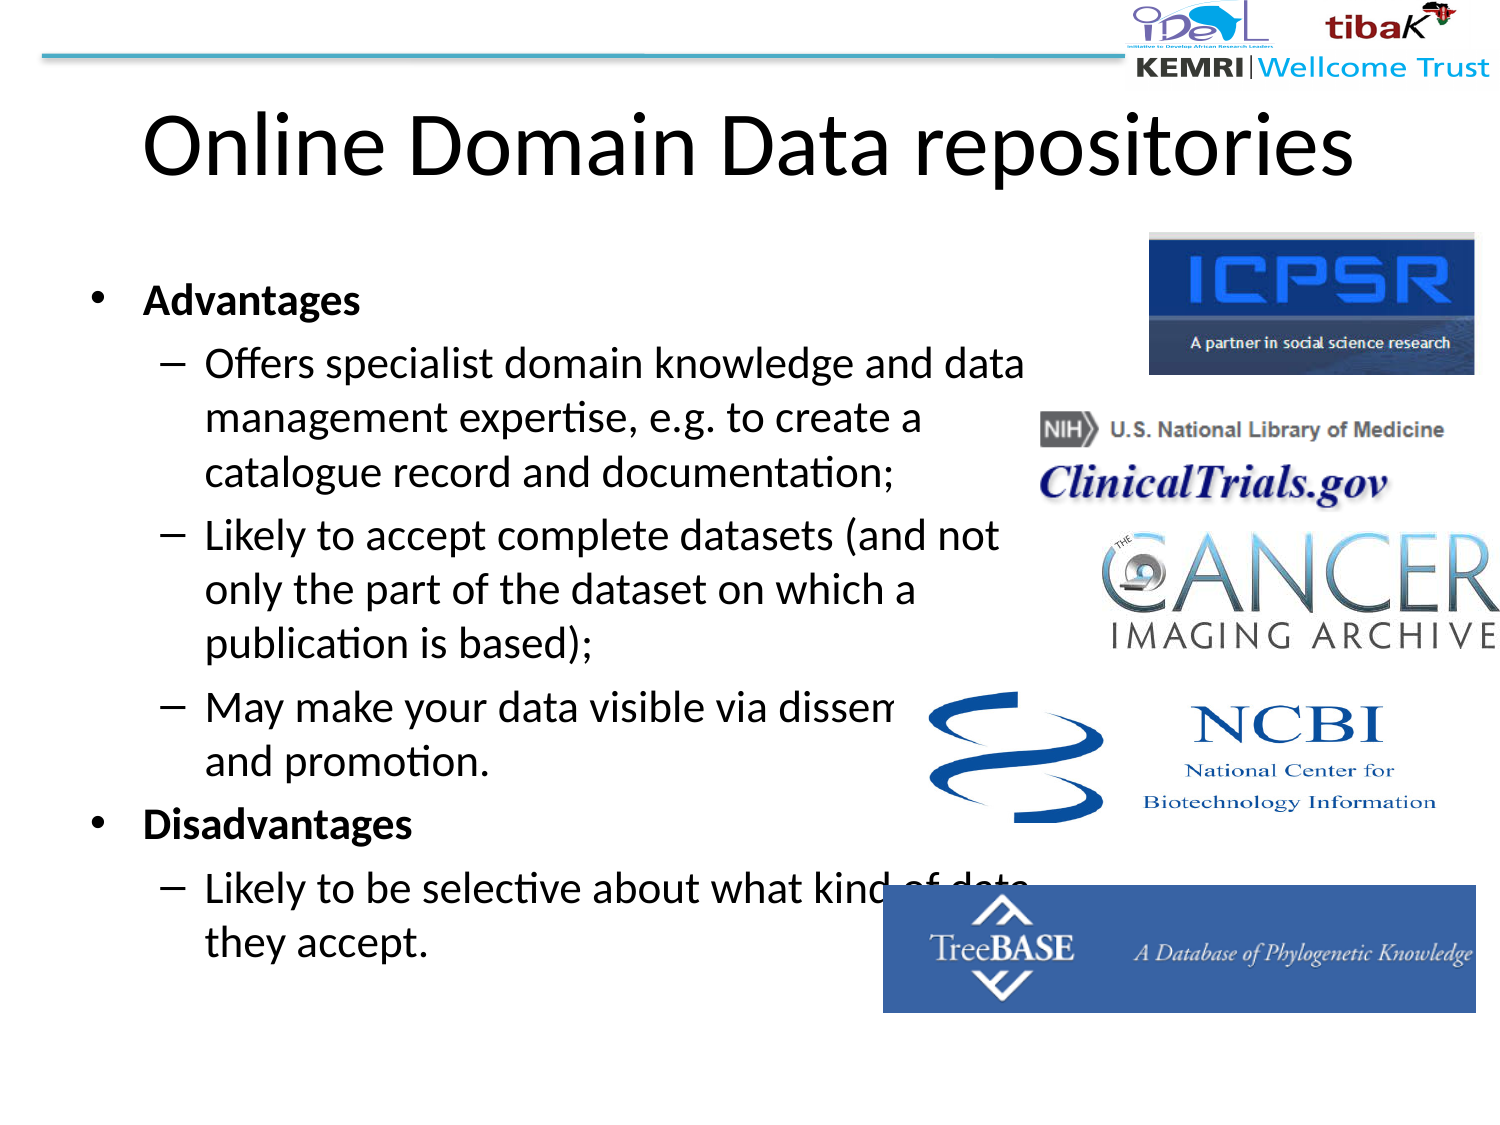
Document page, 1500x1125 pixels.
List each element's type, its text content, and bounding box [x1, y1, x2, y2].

picture [1149, 232, 1500, 375]
picture [1039, 410, 1448, 515]
picture [894, 687, 1477, 823]
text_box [41, 0, 1500, 91]
list Advantages Offers specialist domain knowledge and data management expertise, e.g. to create a catalogue record and documentation; Likely to accept complete datasets (and not only the part of the dataset on which a publication is based); May make your data visible via dissemination and promotion. Disadvantages Likely to be selective about what kind of data they accept. [75, 262, 1103, 979]
picture [883, 885, 1477, 1013]
title Online Domain Data repositories [75, 99, 1425, 233]
picture [1102, 531, 1500, 649]
